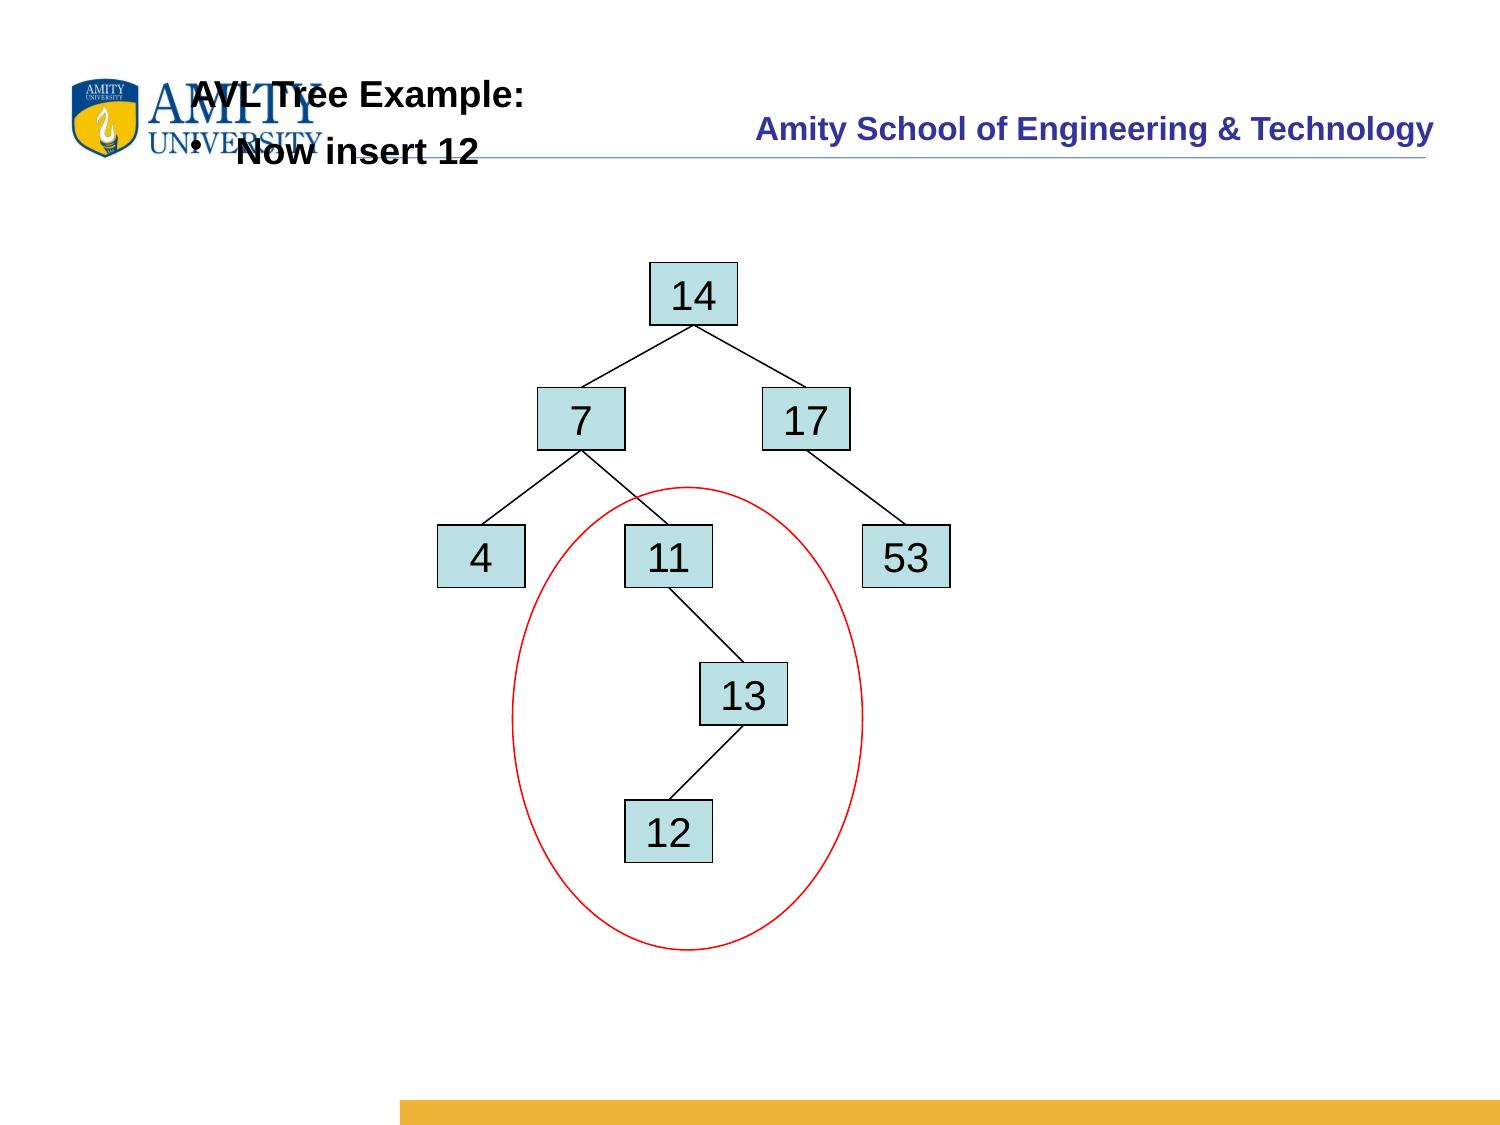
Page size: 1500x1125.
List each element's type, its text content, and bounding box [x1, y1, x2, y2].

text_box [668, 587, 744, 663]
picture [0, 0, 1500, 188]
text_box 7 [537, 387, 625, 449]
text_box 4 [437, 524, 525, 588]
text_box 14 [649, 262, 738, 324]
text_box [668, 724, 744, 800]
text_box [512, 487, 863, 950]
text_box 53 [862, 524, 950, 588]
text_box AVL Tree Example: Now insert 12 [174, 62, 1350, 180]
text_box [693, 324, 807, 388]
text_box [581, 449, 669, 525]
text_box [581, 324, 693, 388]
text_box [806, 449, 907, 525]
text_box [481, 449, 581, 525]
text_box 17 [762, 387, 850, 450]
